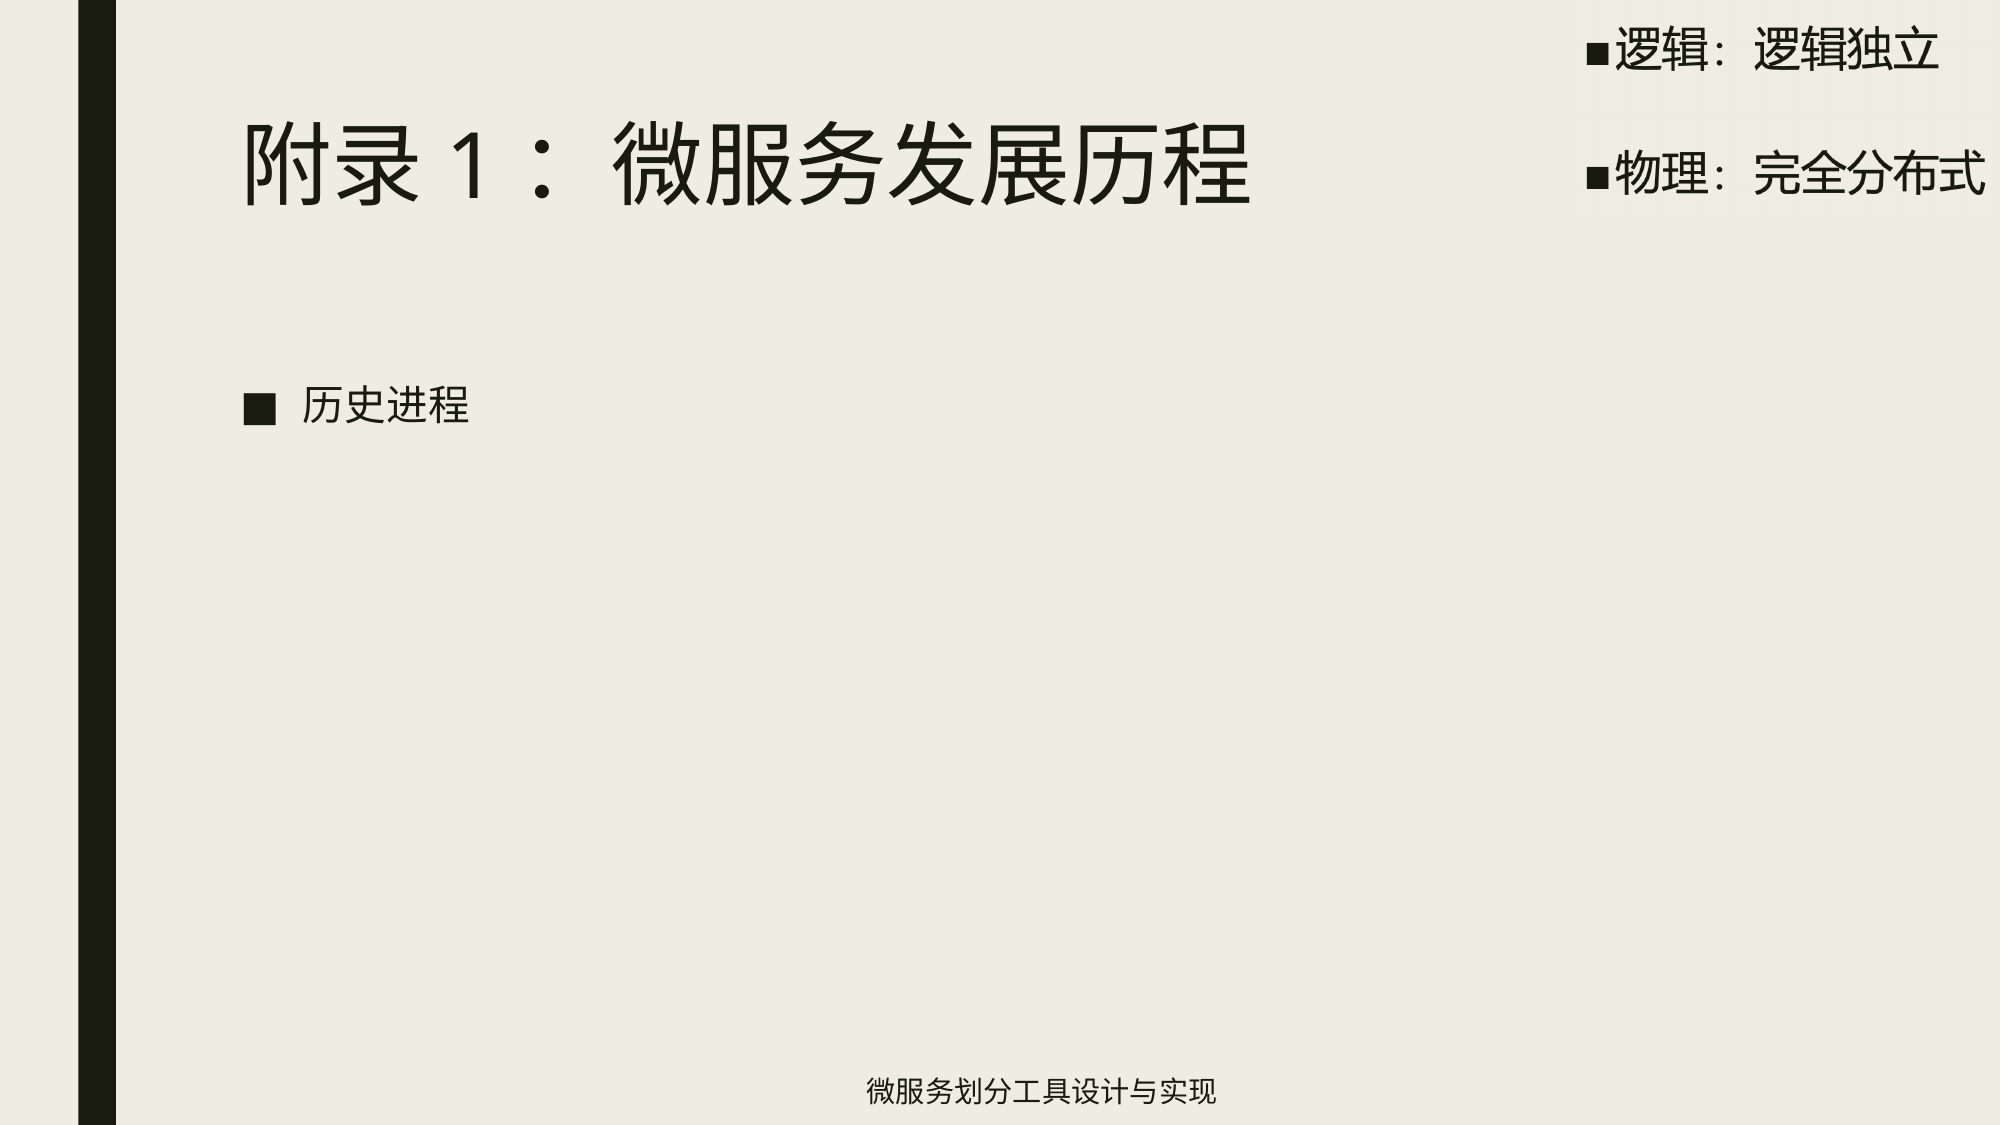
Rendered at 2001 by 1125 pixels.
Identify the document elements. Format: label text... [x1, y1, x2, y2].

list 历史进程 [225, 375, 511, 450]
title 附录1：微服务发展历程 [225, 112, 1800, 357]
picture [1570, 0, 2000, 220]
text_box 微服务划分工具设计与实现 [841, 1062, 1243, 1125]
